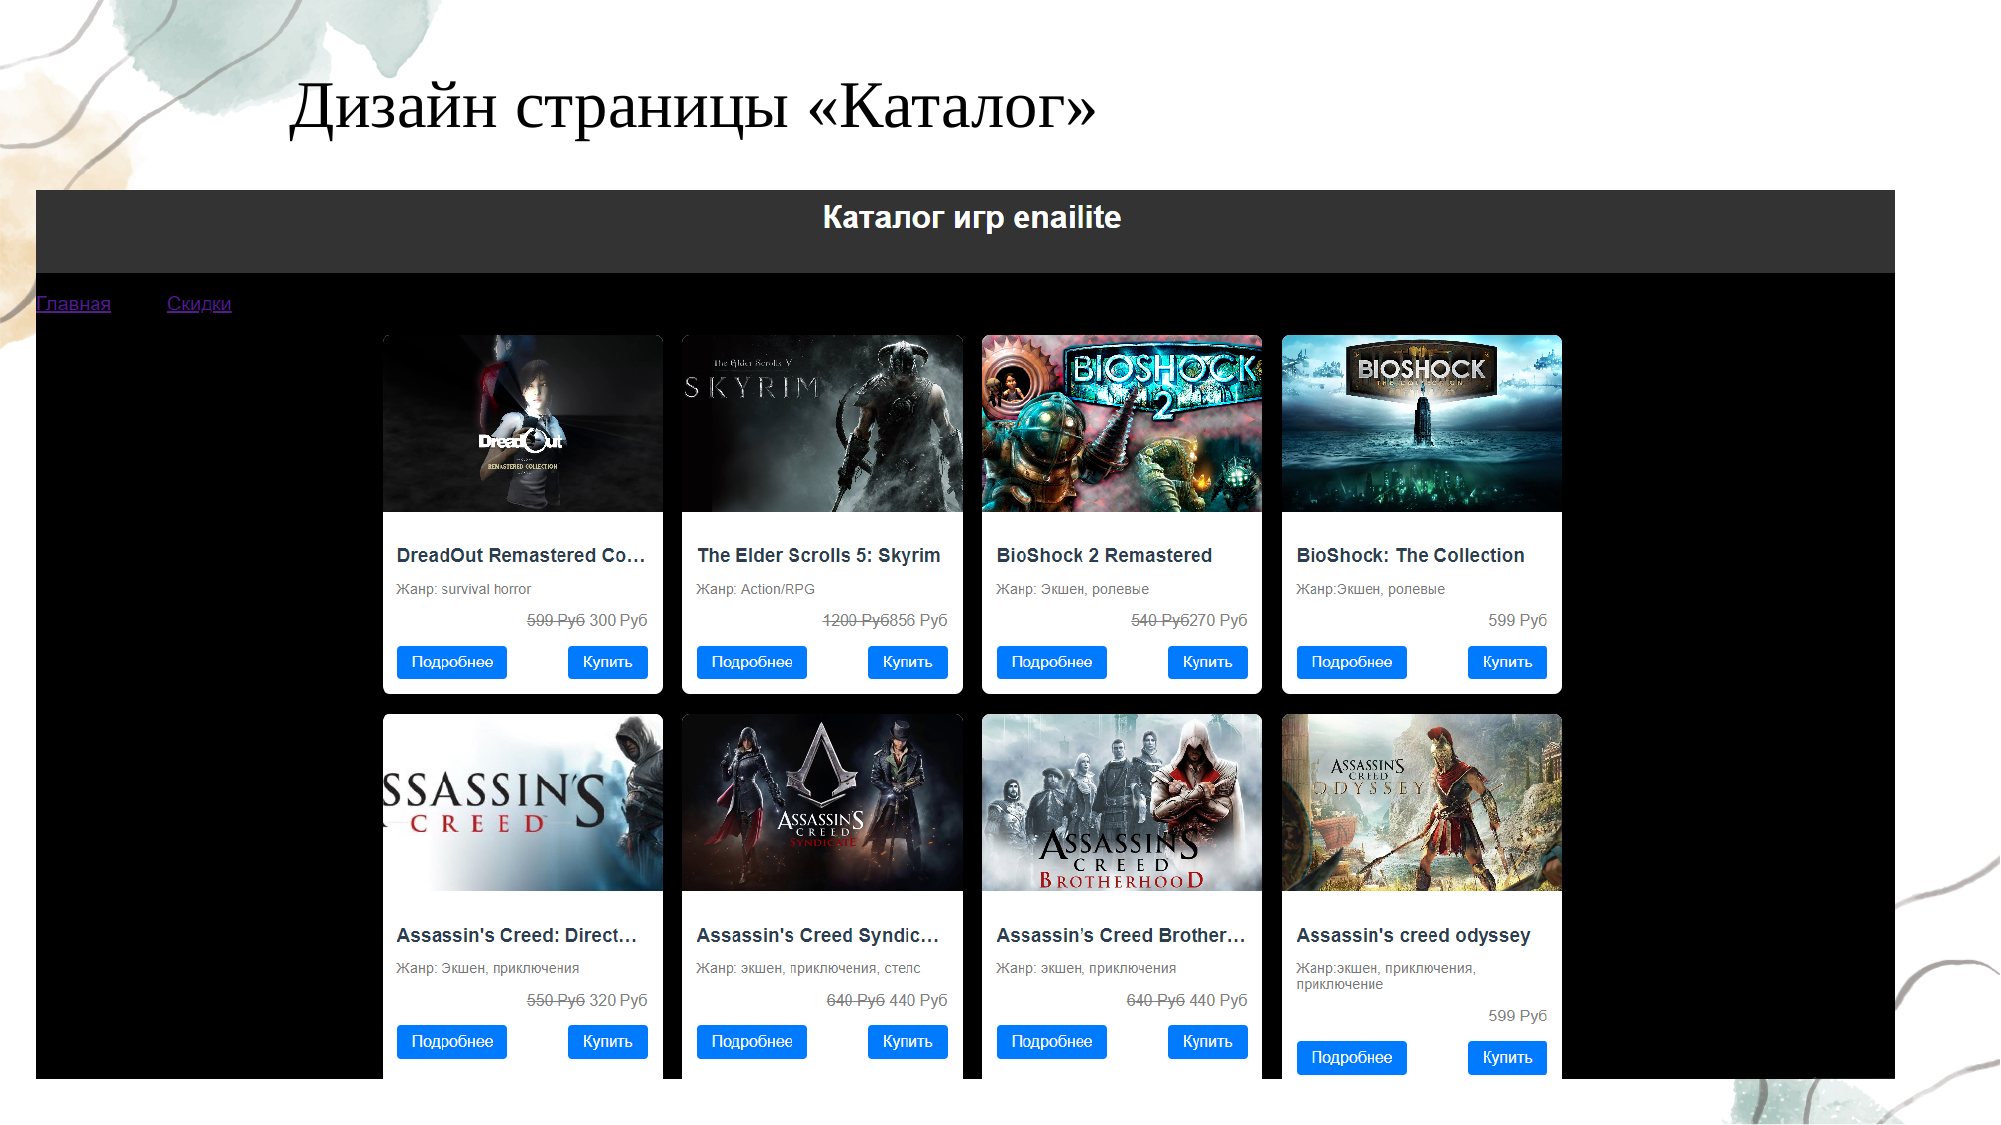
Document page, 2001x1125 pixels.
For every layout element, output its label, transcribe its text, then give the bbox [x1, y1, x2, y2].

text_box Дизайн страницы «Каталог» [275, 53, 1131, 149]
picture [0, 0, 2000, 1125]
